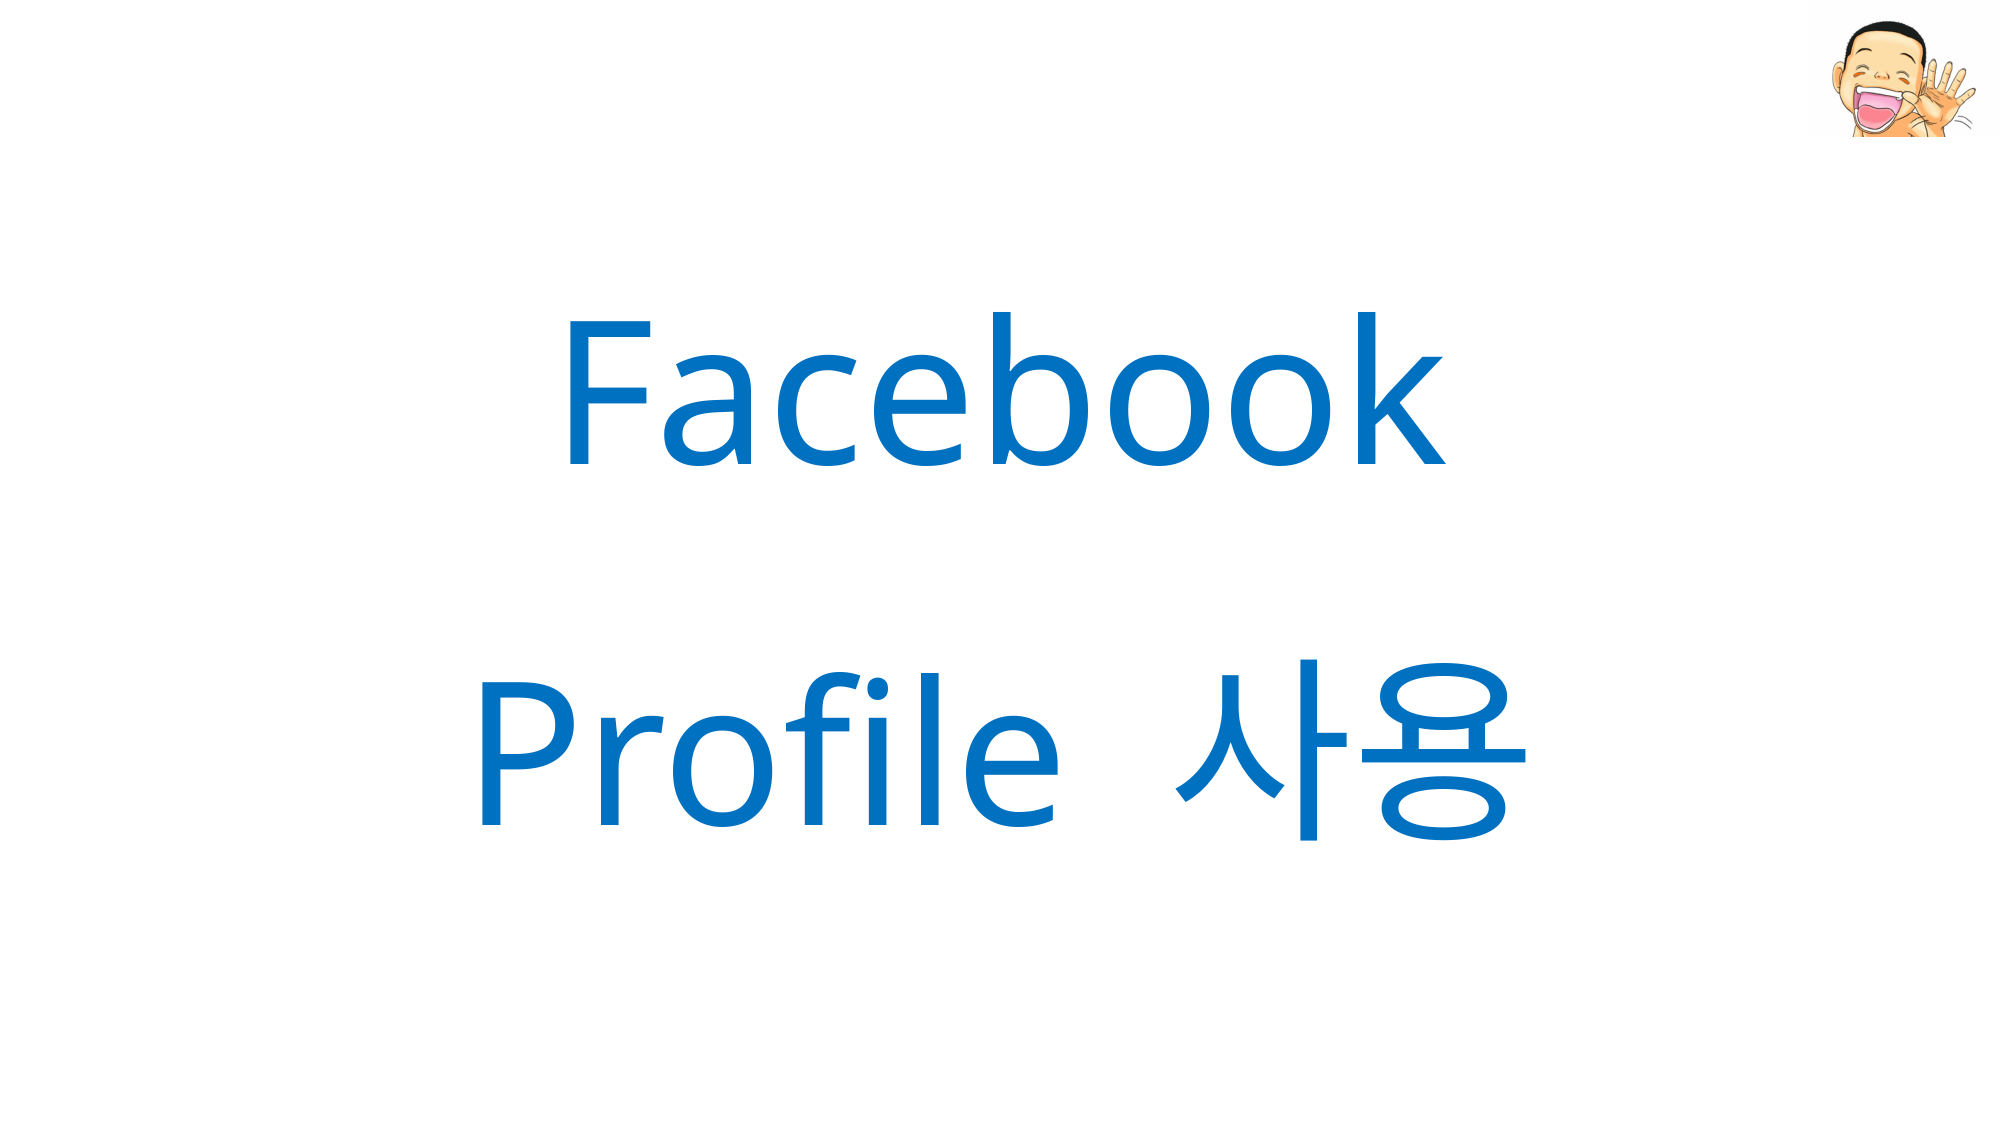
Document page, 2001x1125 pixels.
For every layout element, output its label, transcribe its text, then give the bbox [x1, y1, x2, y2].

text_box Facebook Profile 사용 [0, 137, 2000, 873]
picture [1808, 0, 2000, 137]
